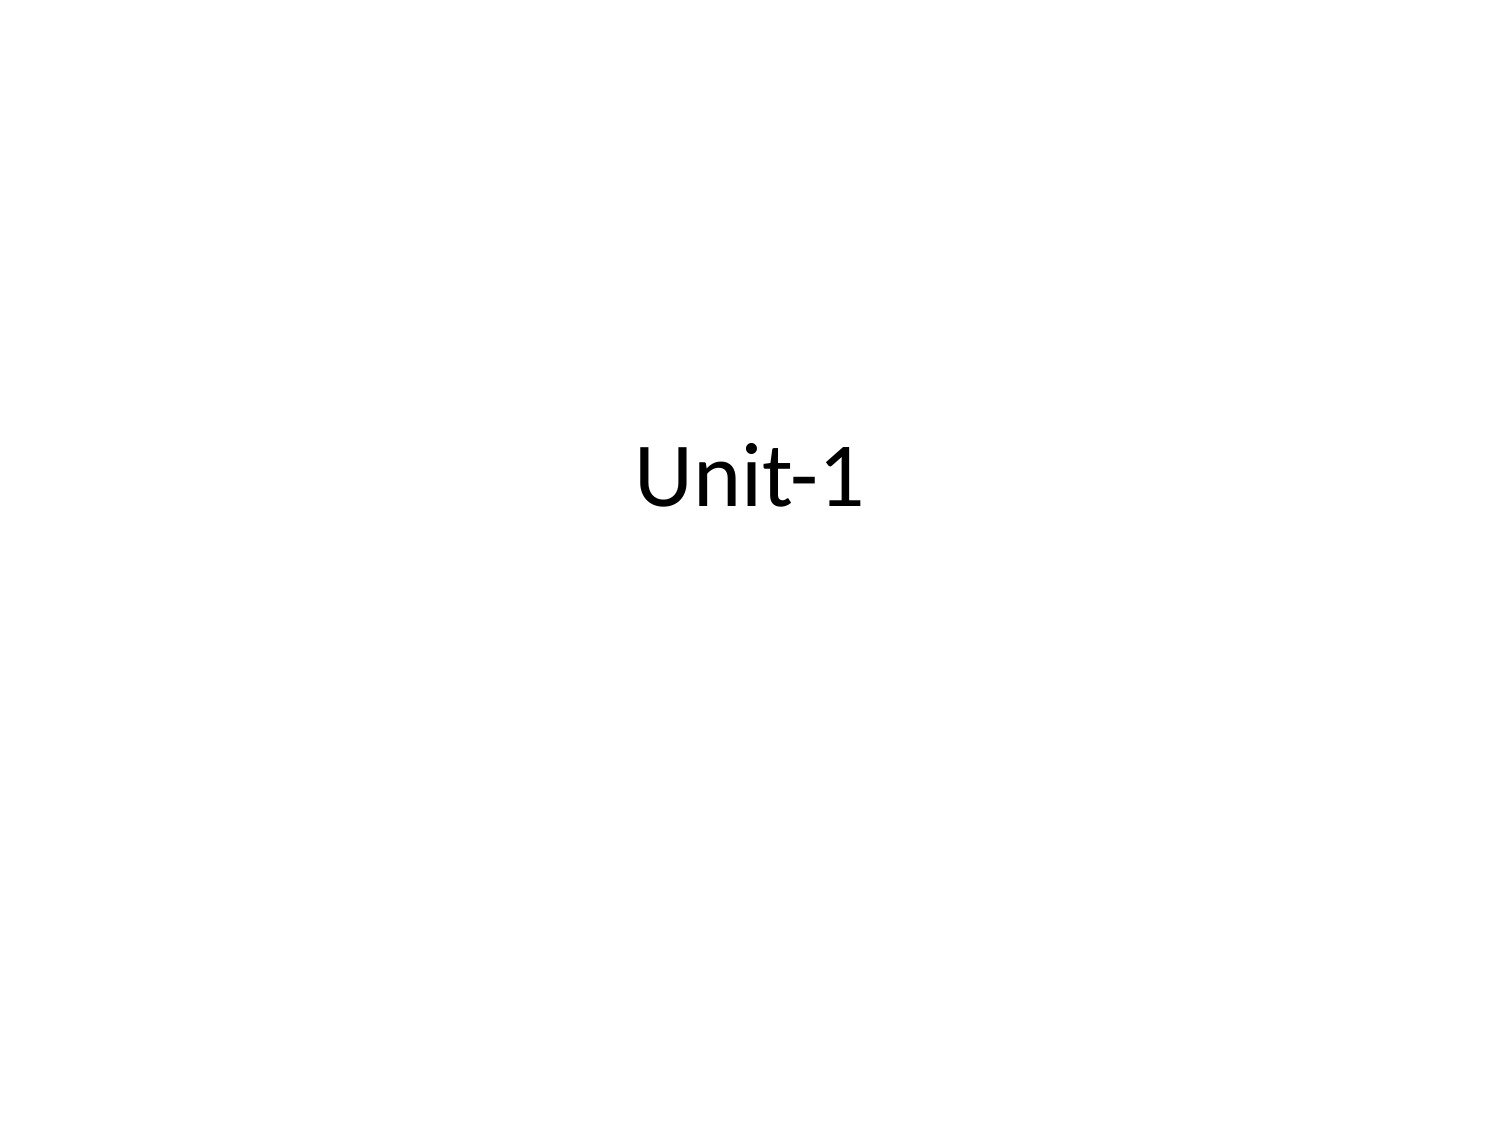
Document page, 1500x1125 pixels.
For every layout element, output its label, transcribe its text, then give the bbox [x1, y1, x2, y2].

title Unit-1 [112, 349, 1388, 591]
